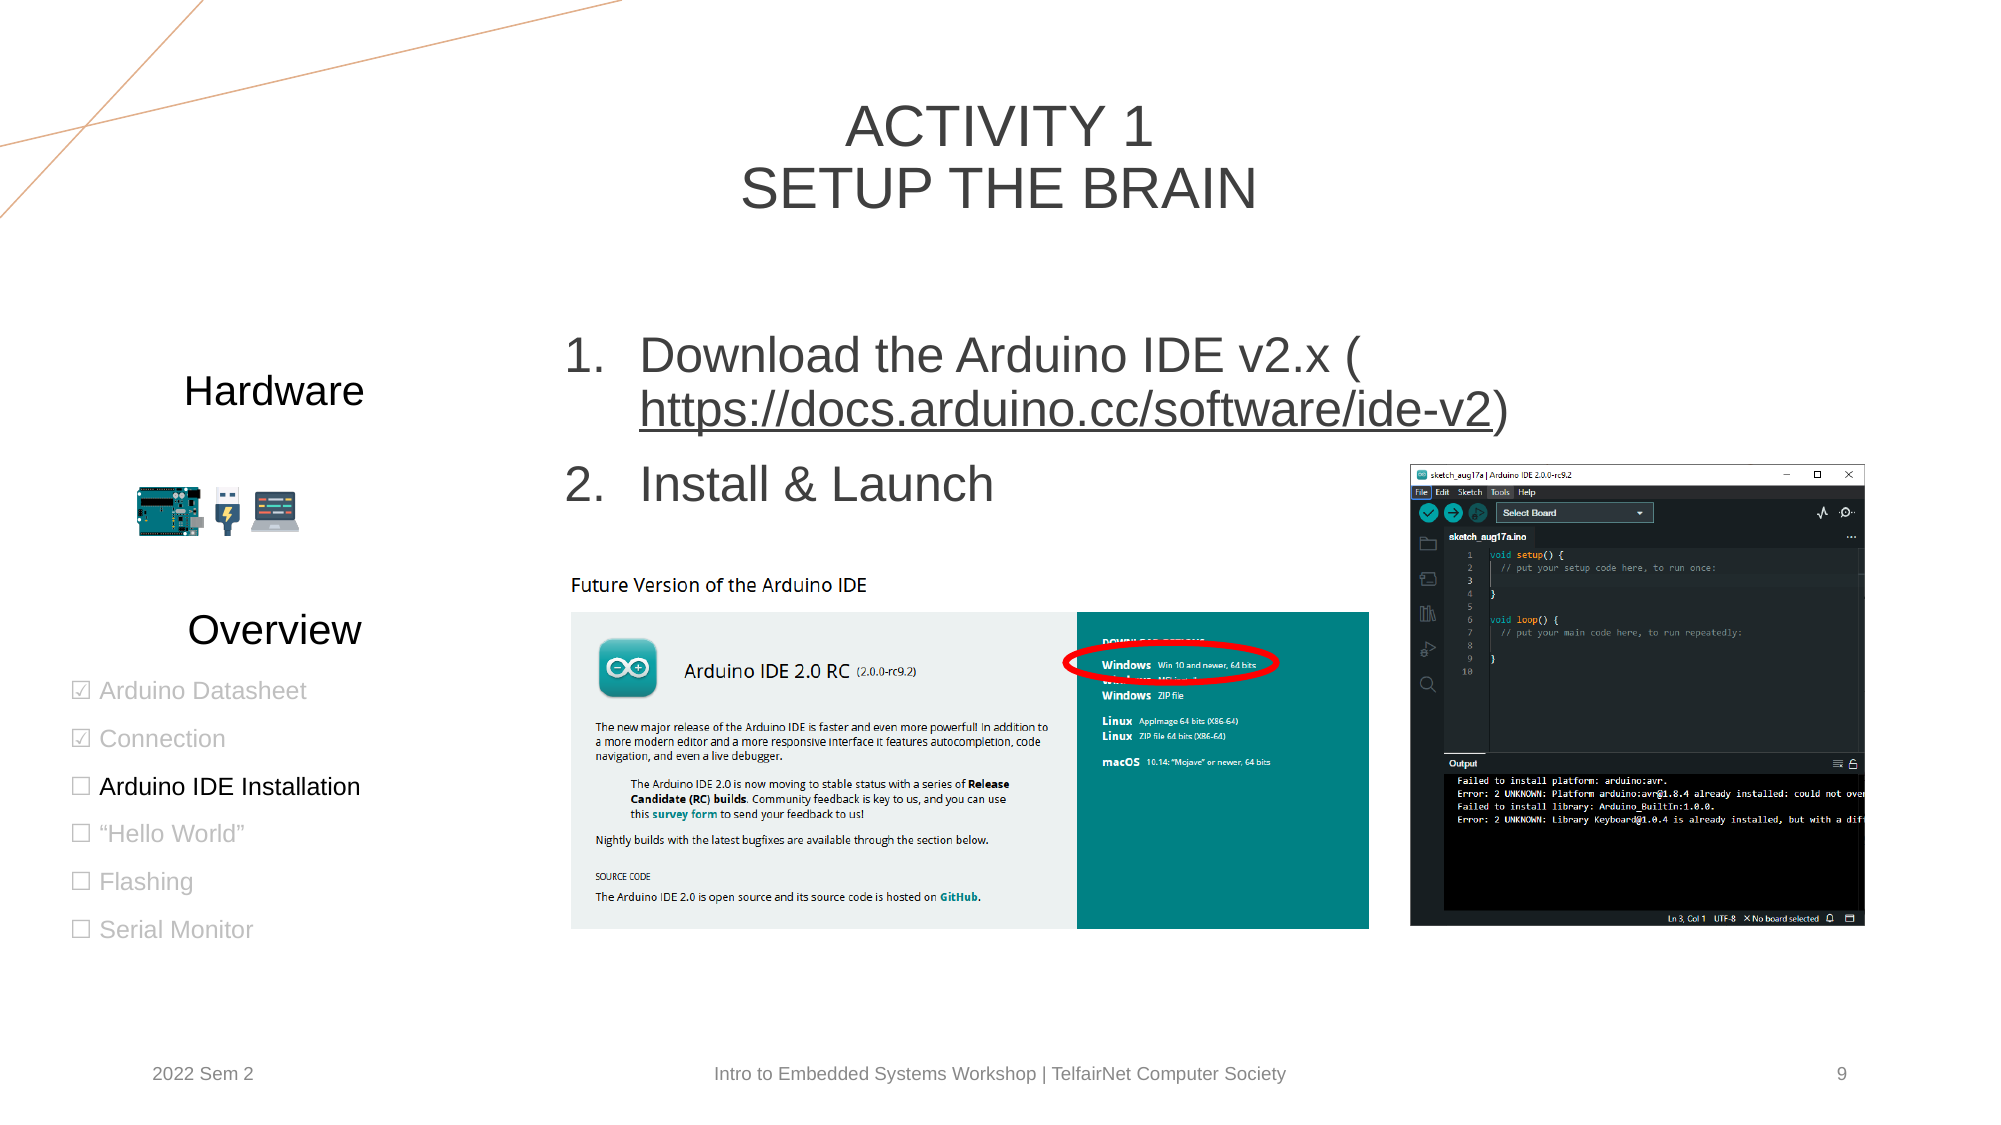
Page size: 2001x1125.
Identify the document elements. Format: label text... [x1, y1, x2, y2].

picture [560, 565, 1383, 945]
slide_number 9 [1412, 1042, 1863, 1103]
text_box [564, 321, 1863, 1019]
text_box ☑ Arduino Datasheet ☑ Connection ☐ Arduino IDE Installation ☐ “Hello World” ☐ Flashing ☐ Serial Monitor [69, 670, 480, 1019]
text_box Overview [122, 600, 427, 661]
footer Intro to Embedded Systems Workshop | TelfairNet Computer Society [662, 1042, 1338, 1103]
text_box ACTIVITY 1 SETUP THE BRAIN [309, 49, 1691, 268]
picture [137, 487, 299, 536]
text_box Hardware [122, 362, 427, 423]
slide_number 2022 Sem 2 [137, 1042, 588, 1103]
picture [1410, 464, 1865, 927]
